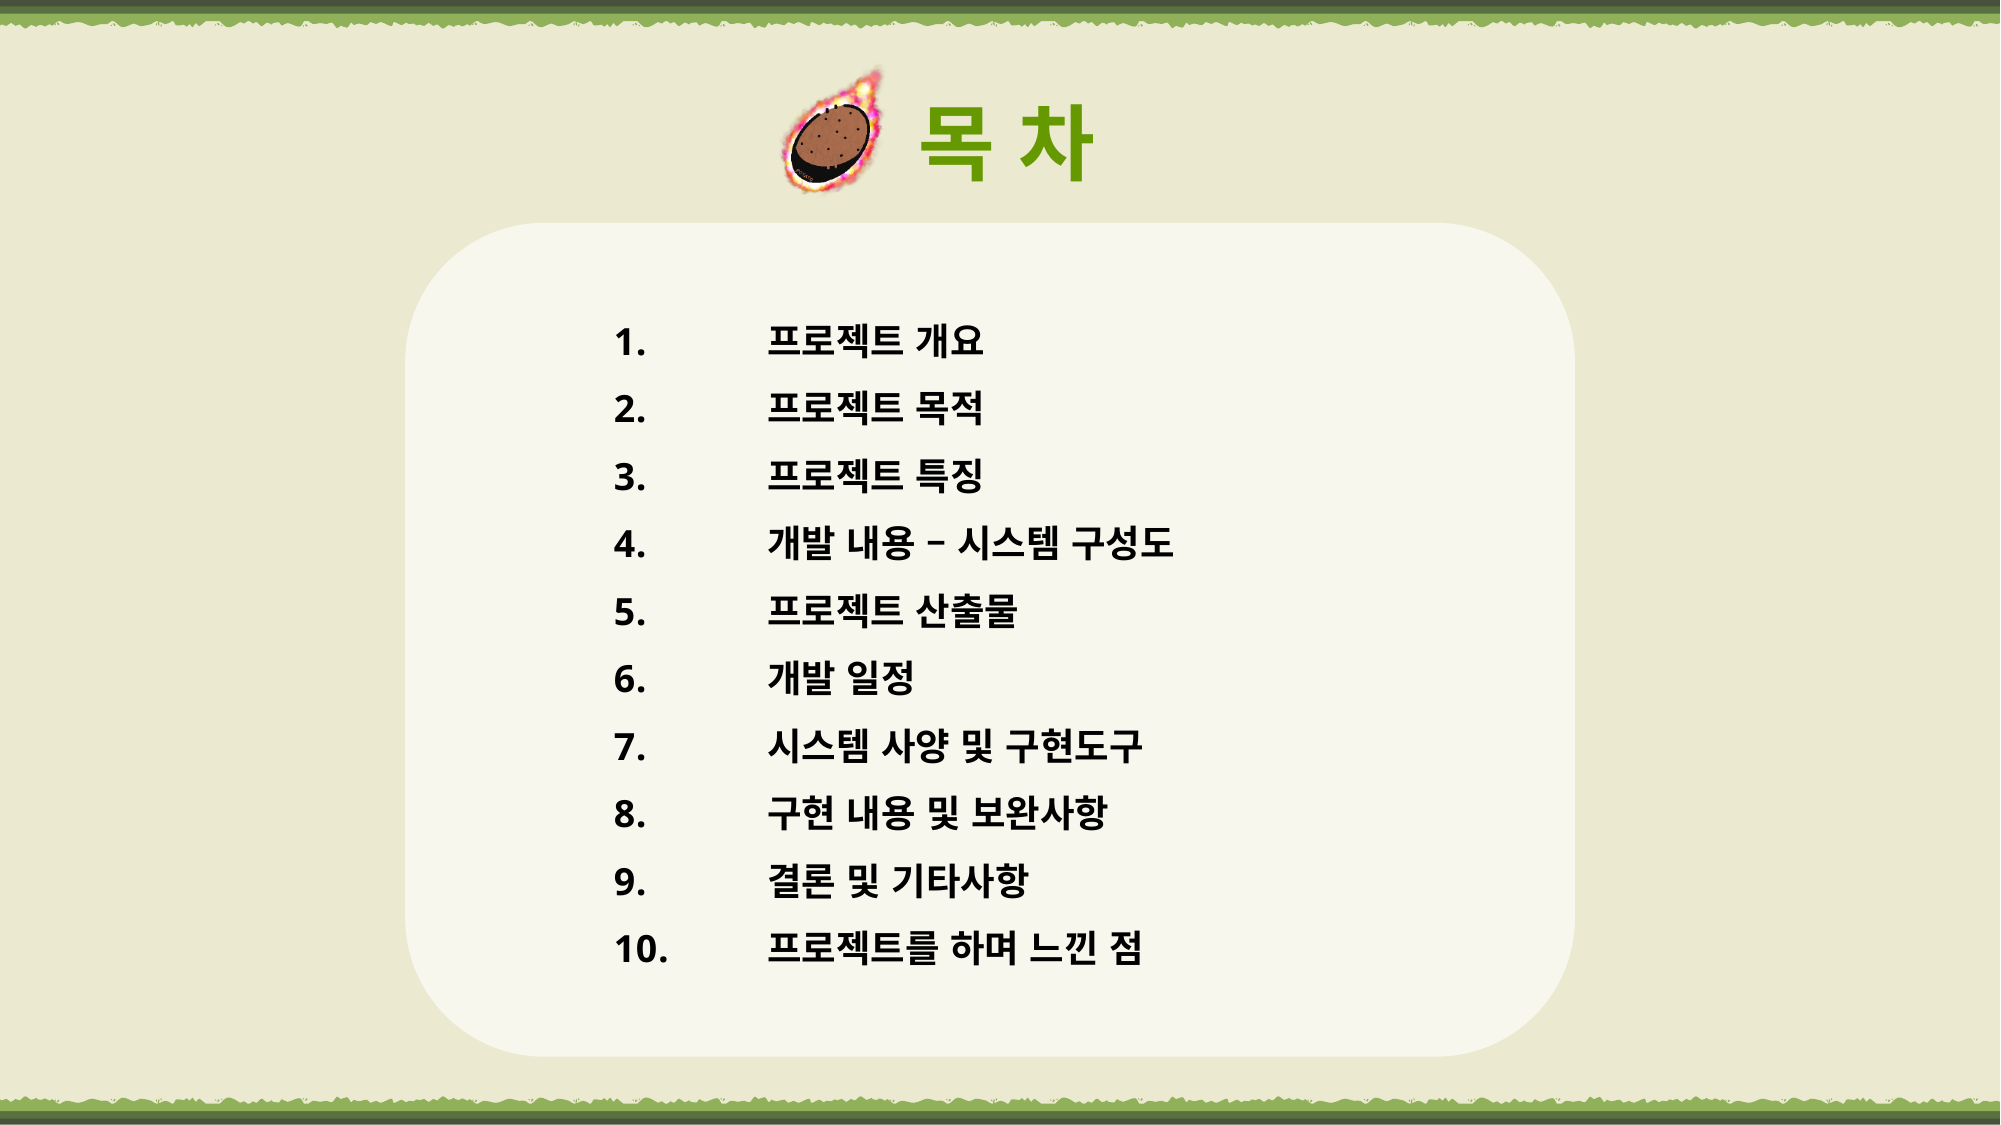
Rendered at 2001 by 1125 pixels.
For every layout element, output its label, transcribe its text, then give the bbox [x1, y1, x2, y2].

text_box 프로젝트 개요 프로젝트 목적 프로젝트 특징 개발 내용 – 시스템 구성도 프로젝트 산출물 개발 일정 시스템 사양 및 구현도구 구현 내용 및 보완사항 결론 및 기타사항 프로젝트를 하며 느낀 점 [518, 287, 1519, 1017]
picture [694, 57, 933, 223]
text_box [0, 6, 2000, 29]
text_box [0, 1096, 2000, 1119]
text_box [404, 221, 1577, 1058]
text_box 목 차 [933, 92, 1188, 190]
